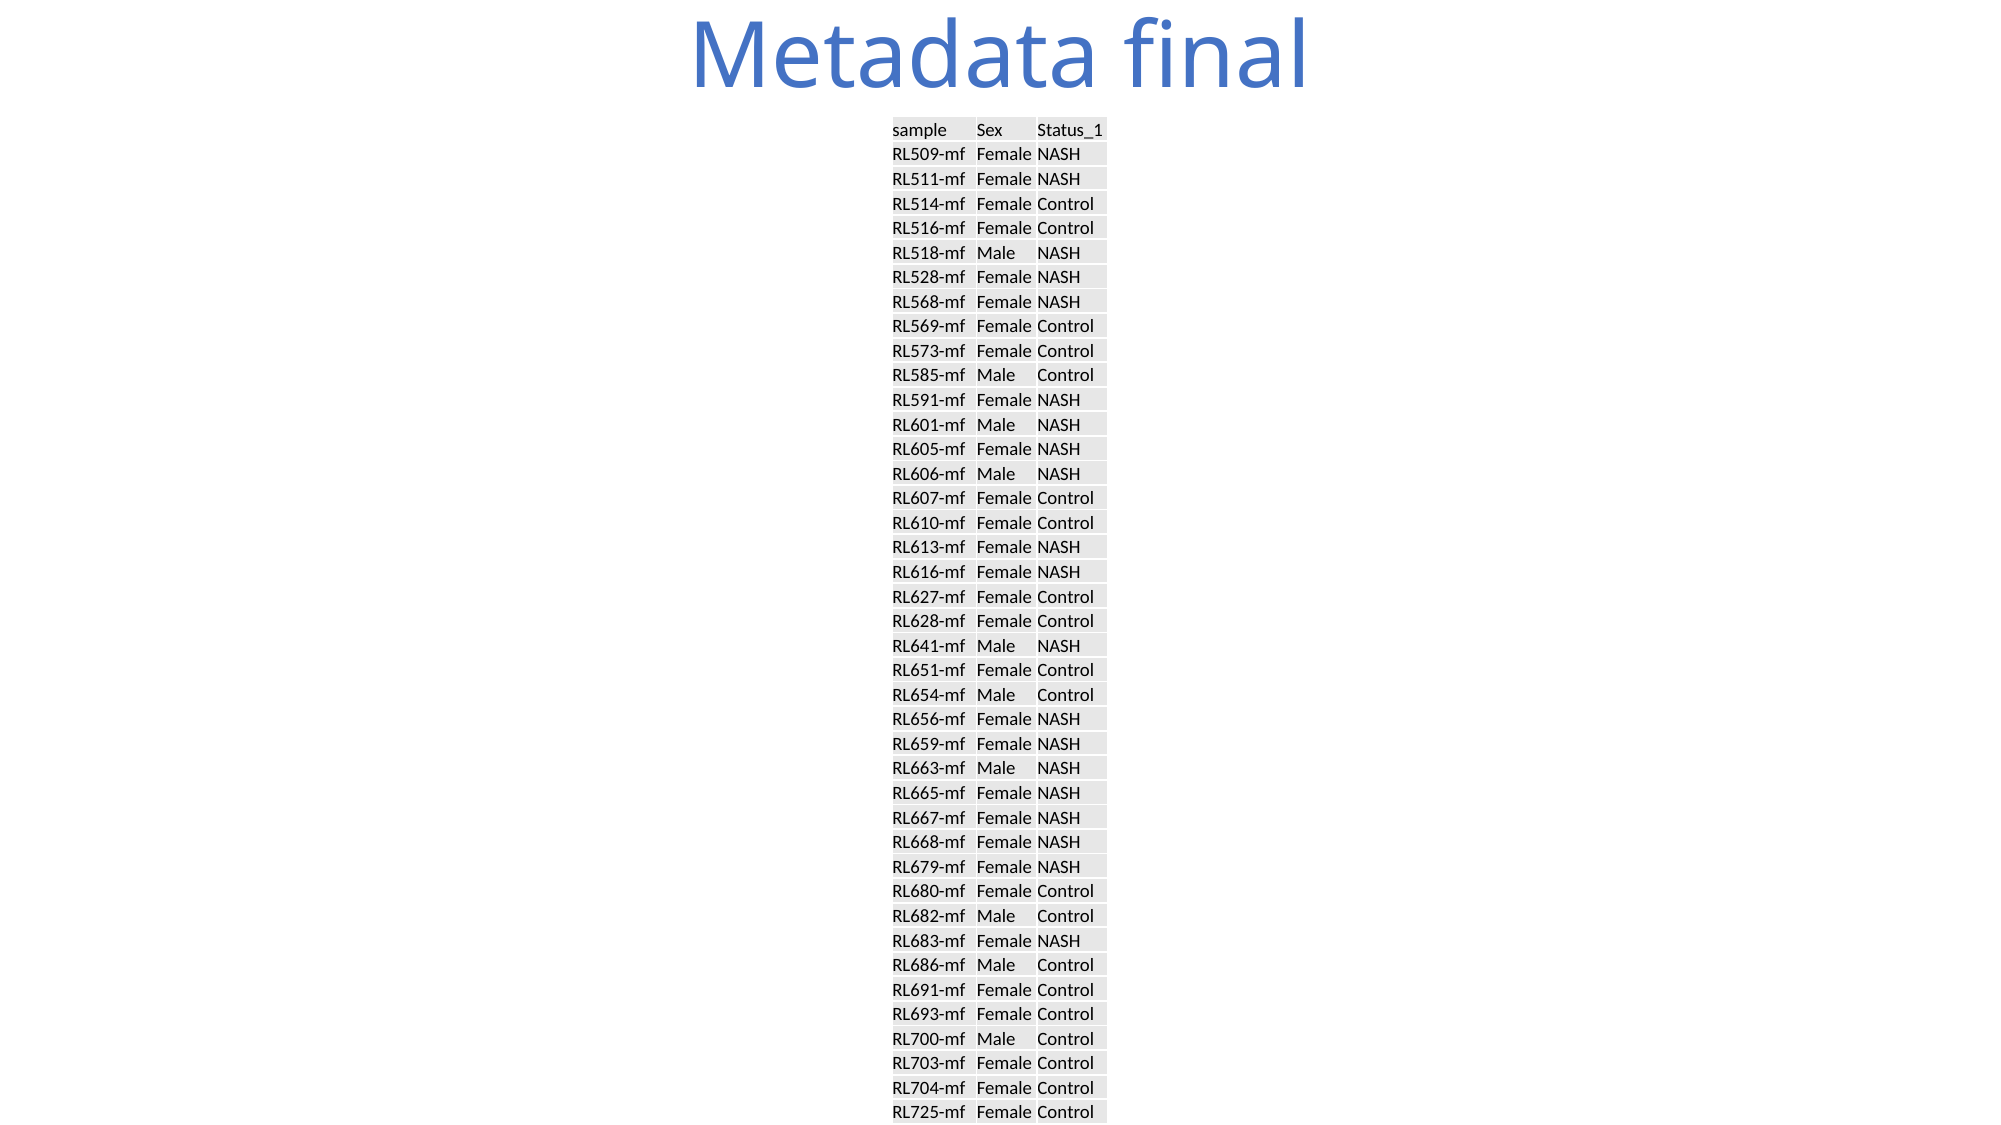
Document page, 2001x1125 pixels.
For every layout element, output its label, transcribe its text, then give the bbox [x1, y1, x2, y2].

table_cell Control [1038, 1051, 1107, 1074]
table_cell Male [977, 1026, 1036, 1049]
table_cell Female [977, 1002, 1036, 1025]
table_cell RL616-mf [893, 560, 976, 582]
table_cell Male [977, 633, 1036, 656]
table_cell Female [977, 486, 1036, 509]
table_cell Male [977, 904, 1036, 926]
table_cell NASH [1038, 633, 1107, 656]
table_cell Control [1038, 584, 1107, 607]
table_cell Female [977, 805, 1036, 828]
table_cell RL610-mf [893, 510, 976, 533]
table_cell Female [977, 732, 1036, 754]
table_cell RL704-mf [893, 1076, 976, 1098]
table_cell RL668-mf [893, 830, 976, 853]
table_cell Male [977, 953, 1036, 975]
table_cell NASH [1038, 412, 1107, 435]
table_cell Female [977, 388, 1036, 410]
table_cell Male [977, 461, 1036, 484]
table_cell Control [1038, 609, 1107, 632]
table_cell Female [977, 191, 1036, 214]
table_cell Female [977, 437, 1036, 460]
table_cell Control [1038, 904, 1107, 926]
table_cell RL693-mf [893, 1002, 976, 1025]
table_cell Female [977, 535, 1036, 558]
table_cell RL700-mf [893, 1026, 976, 1049]
table_cell RL680-mf [893, 879, 976, 902]
table_cell RL667-mf [893, 805, 976, 828]
table_header Sex [977, 117, 1036, 140]
table_cell Control [1038, 953, 1107, 975]
table_cell Male [977, 756, 1036, 779]
table_cell RL725-mf [893, 1100, 976, 1123]
table_cell Control [1038, 977, 1107, 1000]
table_cell Female [977, 830, 1036, 853]
table_cell Female [977, 216, 1036, 238]
table_cell Control [1038, 314, 1107, 337]
table_cell NASH [1038, 805, 1107, 828]
table_cell Female [977, 584, 1036, 607]
table_cell Female [977, 167, 1036, 189]
table_cell Male [977, 682, 1036, 705]
table_cell Female [977, 658, 1036, 681]
table_cell Control [1038, 339, 1107, 361]
table_cell RL516-mf [893, 216, 976, 238]
table_cell RL605-mf [893, 437, 976, 460]
table_cell Female [977, 707, 1036, 730]
table_cell RL627-mf [893, 584, 976, 607]
table_cell NASH [1038, 781, 1107, 804]
table_cell RL528-mf [893, 265, 976, 288]
table_cell Male [977, 363, 1036, 386]
table_cell Female [977, 510, 1036, 533]
table_cell RL607-mf [893, 486, 976, 509]
table_cell RL509-mf [893, 142, 976, 165]
table_cell RL569-mf [893, 314, 976, 337]
table_cell RL691-mf [893, 977, 976, 1000]
table_cell NASH [1038, 830, 1107, 853]
table_header Status_1 [1038, 117, 1107, 140]
table_cell Control [1038, 1026, 1107, 1049]
table_cell NASH [1038, 437, 1107, 460]
table_cell RL654-mf [893, 682, 976, 705]
table_cell NASH [1038, 756, 1107, 779]
table_cell RL679-mf [893, 854, 976, 877]
table_cell RL568-mf [893, 289, 976, 312]
table_cell Control [1038, 1100, 1107, 1123]
table_cell Control [1038, 879, 1107, 902]
table_cell NASH [1038, 142, 1107, 165]
table_cell Female [977, 142, 1036, 165]
table_cell RL606-mf [893, 461, 976, 484]
table_cell Female [977, 977, 1036, 1000]
table_cell Control [1038, 363, 1107, 386]
table_cell RL659-mf [893, 732, 976, 754]
table_cell Female [977, 560, 1036, 582]
table_cell RL686-mf [893, 953, 976, 975]
table_cell Female [977, 781, 1036, 804]
table_cell RL628-mf [893, 609, 976, 632]
table_cell RL682-mf [893, 904, 976, 926]
table_cell NASH [1038, 265, 1107, 288]
table_cell Male [977, 240, 1036, 263]
table_cell Female [977, 1051, 1036, 1074]
table_cell Female [977, 879, 1036, 902]
table_cell Female [977, 339, 1036, 361]
table_cell RL511-mf [893, 167, 976, 189]
table_cell RL663-mf [893, 756, 976, 779]
table_cell RL573-mf [893, 339, 976, 361]
table_cell NASH [1038, 732, 1107, 754]
table_cell Control [1038, 1002, 1107, 1025]
table_cell Control [1038, 1076, 1107, 1098]
table_cell NASH [1038, 560, 1107, 582]
table_cell Control [1038, 682, 1107, 705]
table_cell RL613-mf [893, 535, 976, 558]
table_cell Female [977, 265, 1036, 288]
table_cell RL641-mf [893, 633, 976, 656]
table_cell Control [1038, 658, 1107, 681]
table_cell Male [977, 412, 1036, 435]
table_cell NASH [1038, 535, 1107, 558]
table_cell Female [977, 289, 1036, 312]
table_cell Female [977, 1076, 1036, 1098]
table_cell RL651-mf [893, 658, 976, 681]
table_cell Female [977, 1100, 1036, 1123]
table_cell RL665-mf [893, 781, 976, 804]
table_cell Control [1038, 510, 1107, 533]
table_cell NASH [1038, 461, 1107, 484]
table_cell RL656-mf [893, 707, 976, 730]
table_cell NASH [1038, 167, 1107, 189]
table_cell Female [977, 609, 1036, 632]
table_cell Control [1038, 216, 1107, 238]
table_cell Control [1038, 486, 1107, 509]
table_cell RL585-mf [893, 363, 976, 386]
table_cell NASH [1038, 388, 1107, 410]
table_cell RL703-mf [893, 1051, 976, 1074]
table_cell NASH [1038, 707, 1107, 730]
table_cell Female [977, 314, 1036, 337]
table_cell NASH [1038, 854, 1107, 877]
table_cell NASH [1038, 928, 1107, 951]
table_cell RL518-mf [893, 240, 976, 263]
table_cell Female [977, 854, 1036, 877]
title Metadata final [0, 0, 2000, 117]
table_header sample [893, 117, 976, 140]
table_cell NASH [1038, 240, 1107, 263]
table_cell RL591-mf [893, 388, 976, 410]
table_cell RL683-mf [893, 928, 976, 951]
table_cell Female [977, 928, 1036, 951]
table_cell NASH [1038, 289, 1107, 312]
table_cell RL514-mf [893, 191, 976, 214]
table_cell Control [1038, 191, 1107, 214]
table_cell RL601-mf [893, 412, 976, 435]
